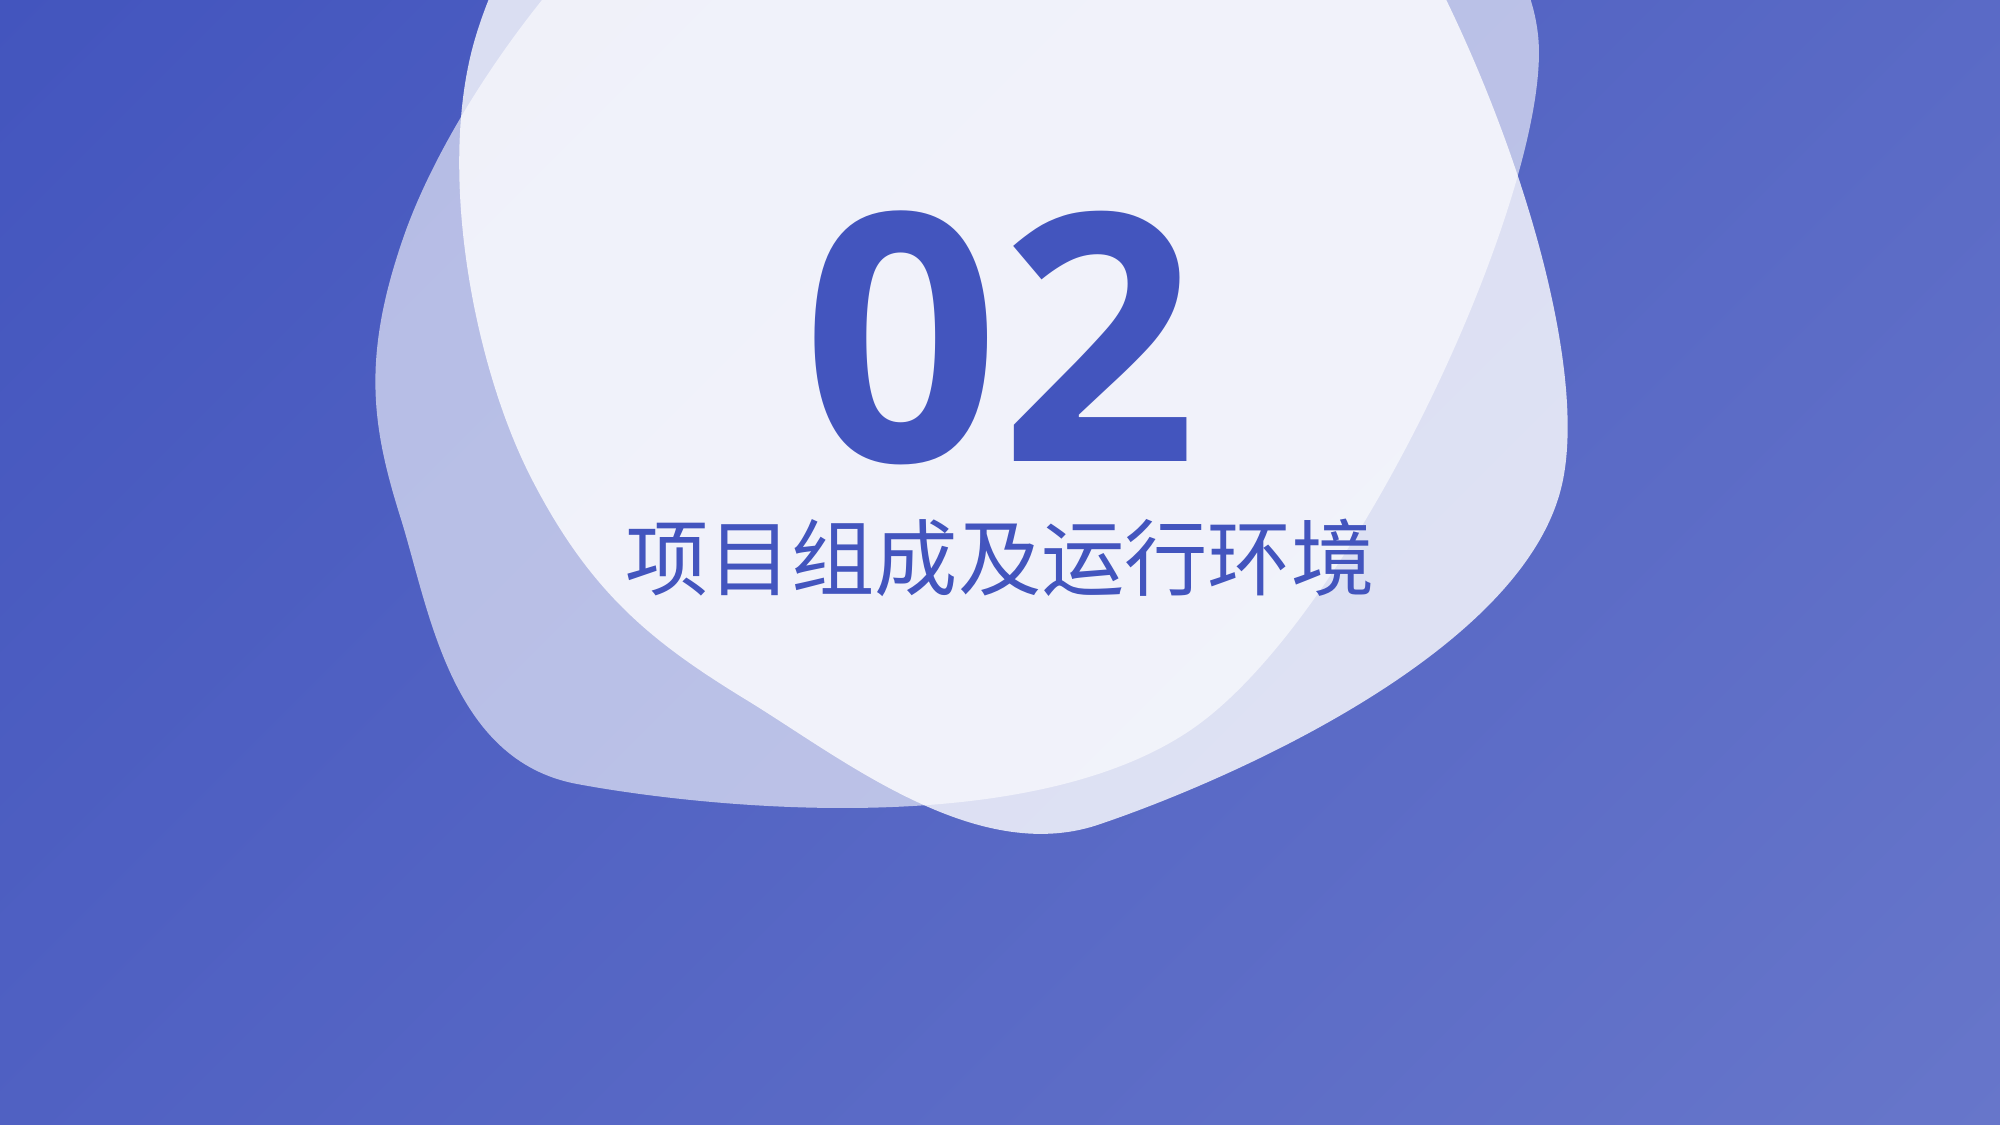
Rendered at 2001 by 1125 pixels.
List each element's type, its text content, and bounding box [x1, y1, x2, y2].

list 项目组成及运行环境 [561, 498, 1439, 634]
list 02 [761, 108, 1239, 498]
